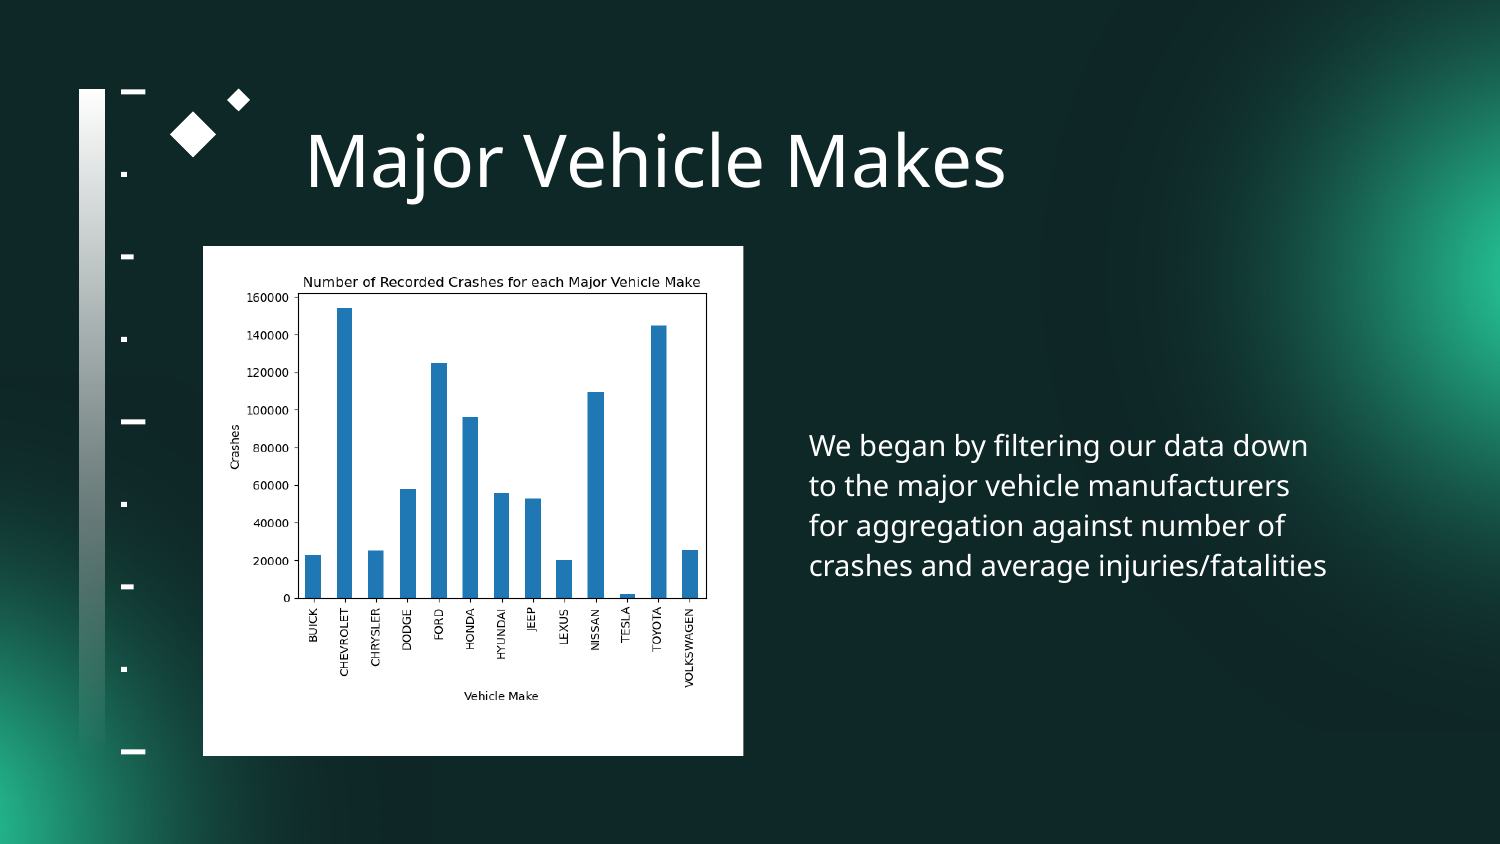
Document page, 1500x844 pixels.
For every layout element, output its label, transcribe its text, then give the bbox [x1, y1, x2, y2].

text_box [79, 89, 146, 756]
title Major Vehicle Makes [289, 102, 1371, 218]
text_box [169, 88, 251, 158]
picture [1003, 0, 1500, 731]
text_box We began by filtering our data down to the major vehicle manufacturers for aggregation against number of crashes and average injuries/fatalities [793, 406, 1345, 598]
picture [0, 245, 744, 844]
